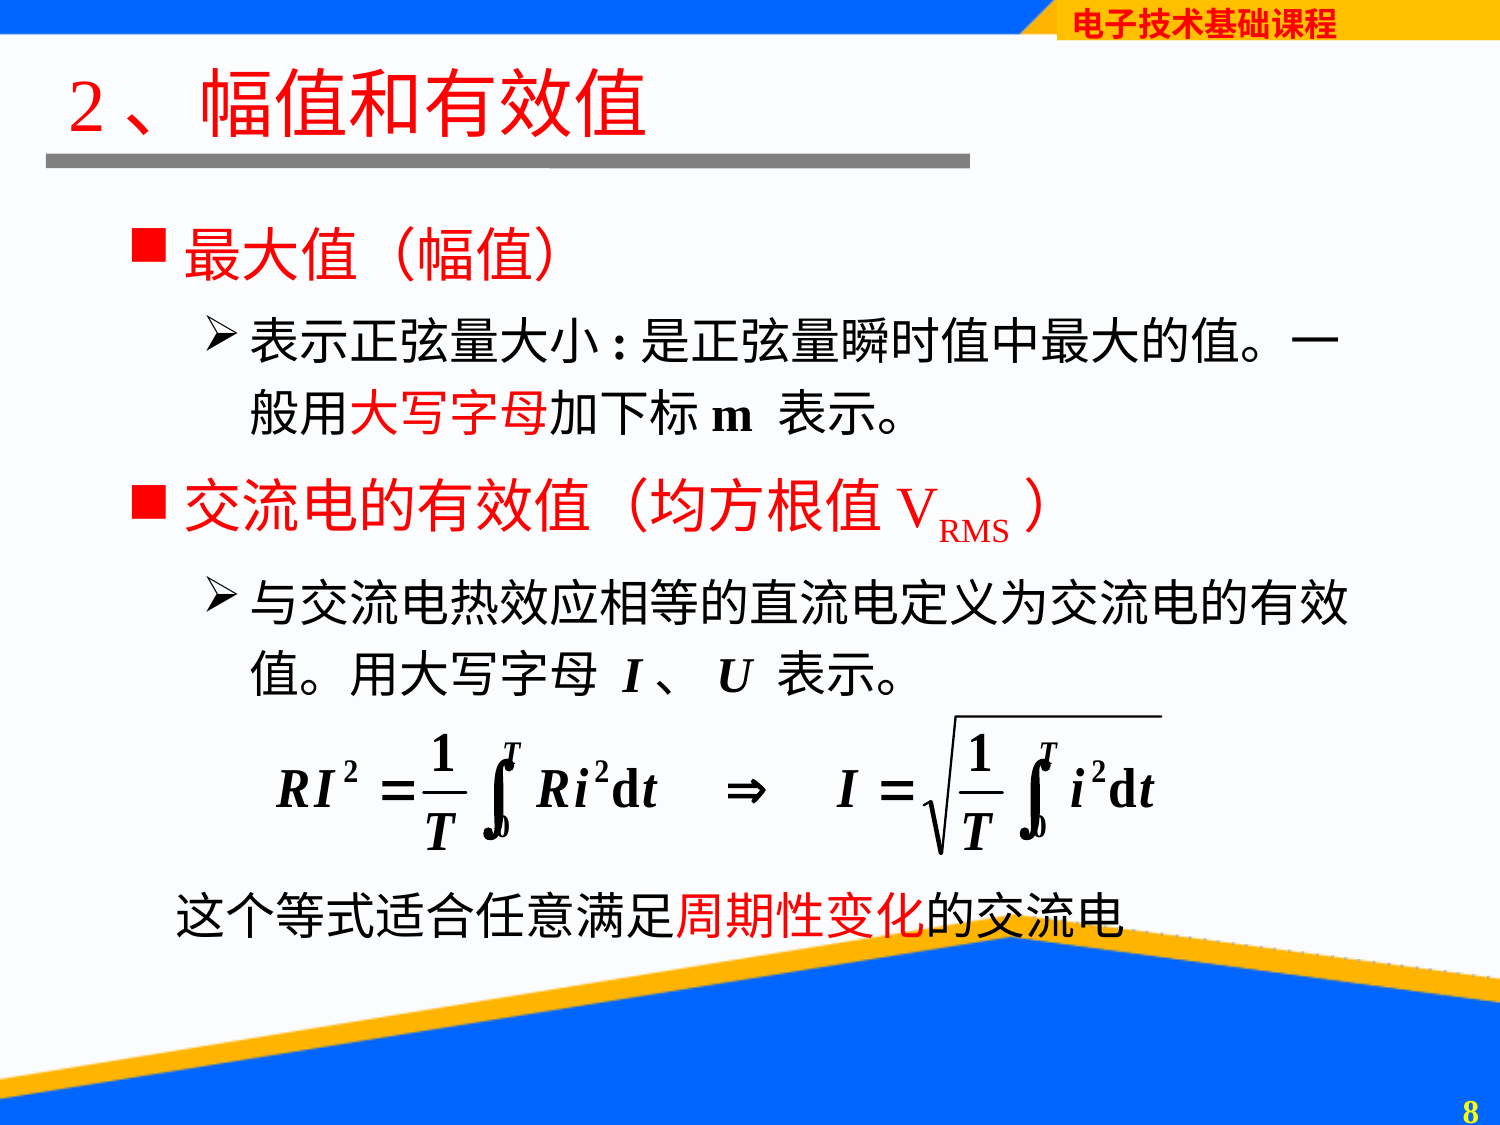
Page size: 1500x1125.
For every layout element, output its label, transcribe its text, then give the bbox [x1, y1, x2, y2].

title 2、幅值和有效值 [53, 42, 1069, 161]
list 最大值（幅值） 表示正弦量大小:是正弦量瞬时值中最大的值。一般用大写字母加下标m 表示。 交流电的有效值（均方根值VRMS） 与交流电热效应相等的直流电定义为交流电的有效值。用大写字母 I、U 表示。 [112, 196, 1388, 907]
text_box 这个等式适合任意满足周期性变化的交流电 [85, 864, 1348, 952]
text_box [265, 703, 1168, 866]
slide_number 7 [1399, 1082, 1495, 1125]
picture [0, 0, 1500, 1125]
